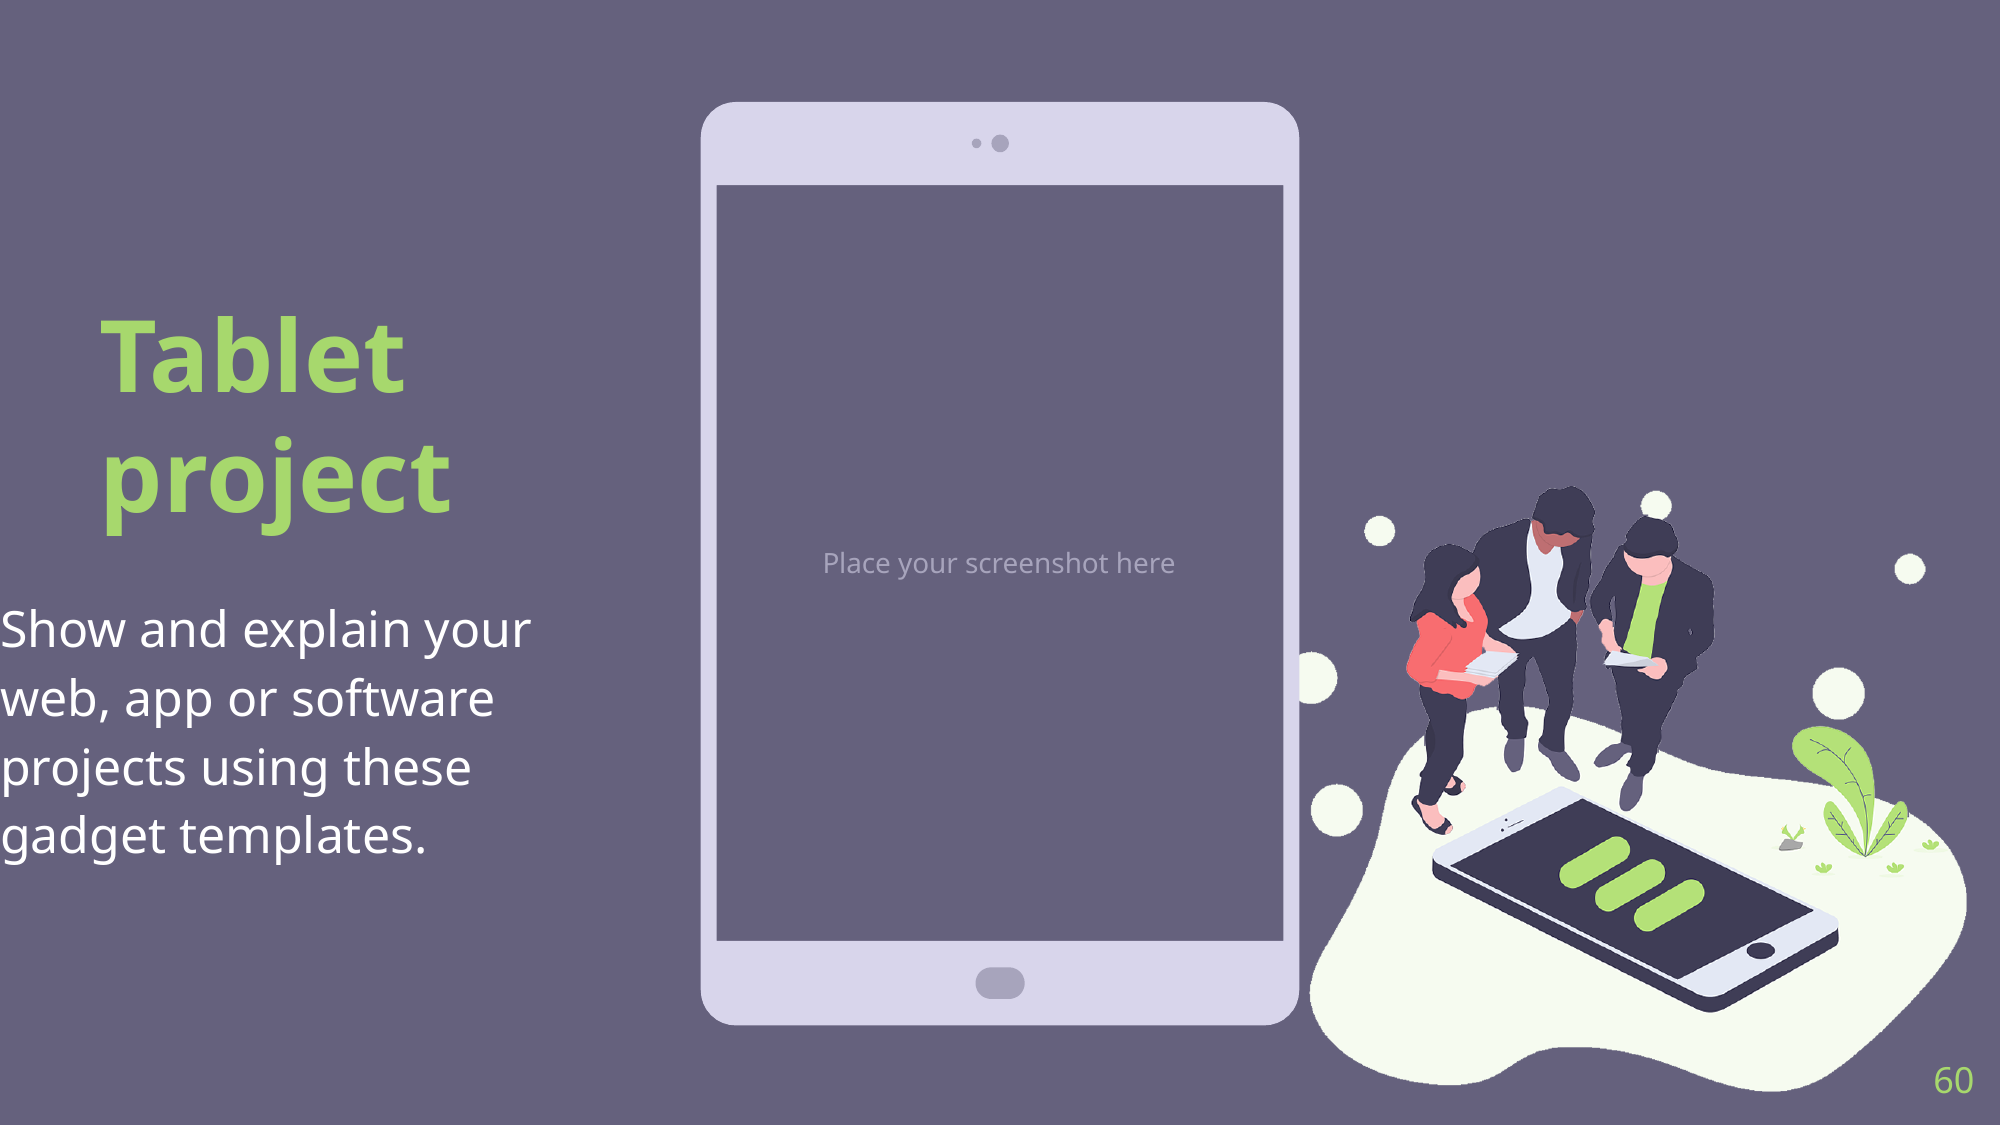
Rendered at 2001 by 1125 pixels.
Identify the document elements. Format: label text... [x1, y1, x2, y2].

title Tablet project [99, 345, 656, 533]
picture [1284, 486, 1967, 1092]
list Show and explain your web, app or software projects using these gadget templates. [0, 588, 556, 913]
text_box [700, 101, 1300, 1026]
slide_number 60 [1854, 1038, 1975, 1125]
